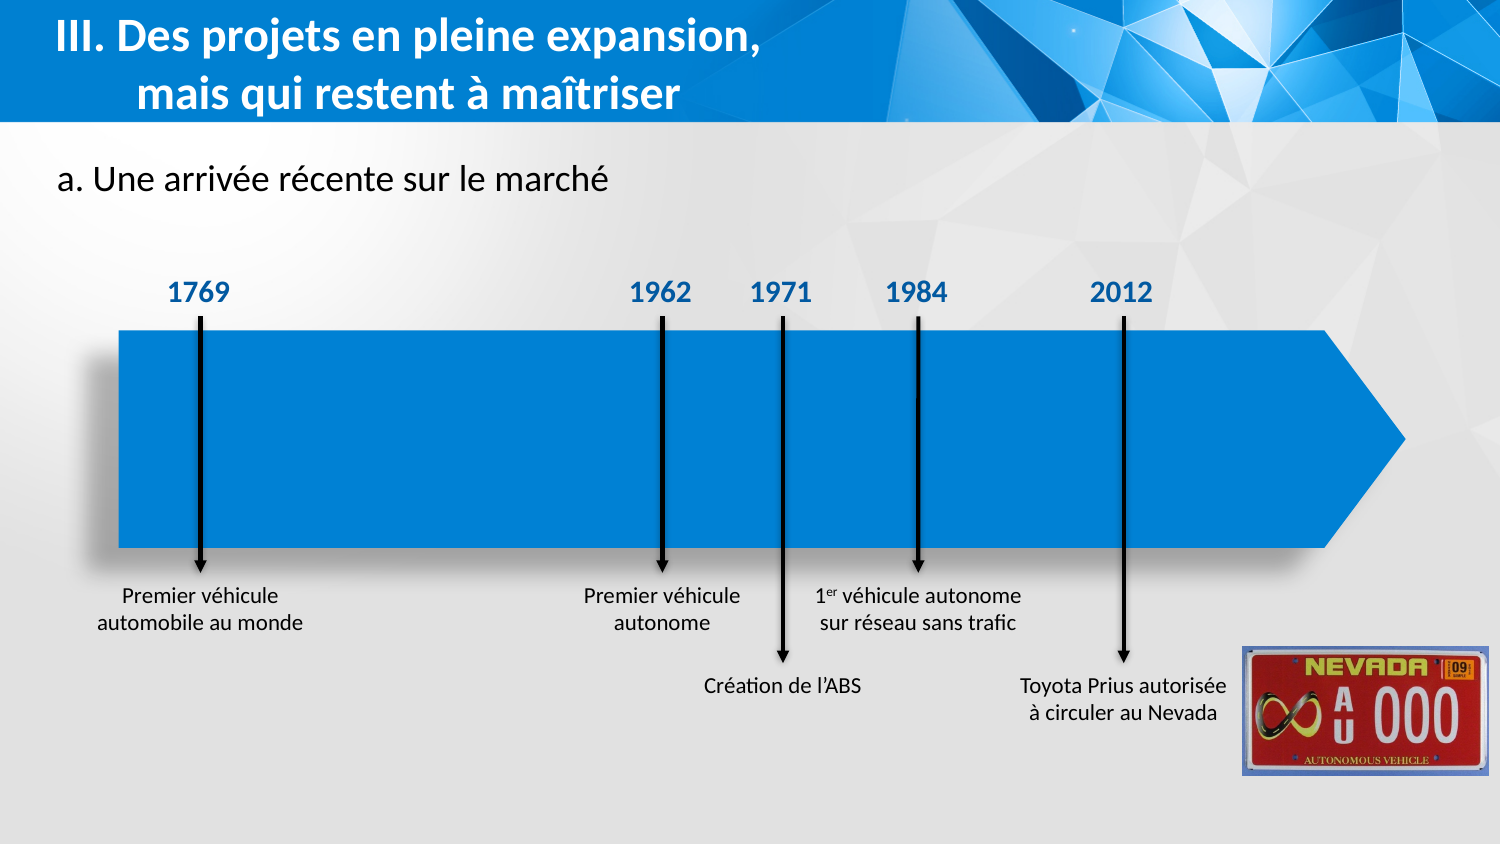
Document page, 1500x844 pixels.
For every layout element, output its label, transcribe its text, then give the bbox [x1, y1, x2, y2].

picture [0, 0, 1500, 844]
text_box 2012 [1075, 264, 1173, 317]
text_box 1er véhicule autonome sur réseau sans trafic [799, 572, 1038, 643]
text_box Premier véhicule autonome [543, 572, 776, 643]
text_box 1971 [734, 264, 832, 317]
text_box Toyota Prius autorisée à circuler au Nevada [1004, 663, 1237, 733]
text_box 1769 [152, 264, 249, 317]
text_box 1962 [614, 264, 711, 317]
text_box [117, 329, 193, 549]
text_box III. Des projets en pleine expansion, mais qui restent à maîtriser [0, 0, 818, 127]
text_box Premier véhicule automobile au monde [81, 572, 320, 643]
text_box 1984 [870, 264, 967, 317]
text_box [1131, 329, 1407, 549]
text_box [790, 329, 911, 549]
text_box [925, 329, 1116, 549]
text_box [670, 329, 776, 549]
text_box Création de l’ABS [664, 663, 902, 706]
text_box [207, 329, 655, 549]
text_box a. Une arrivée récente sur le marché [42, 146, 753, 207]
